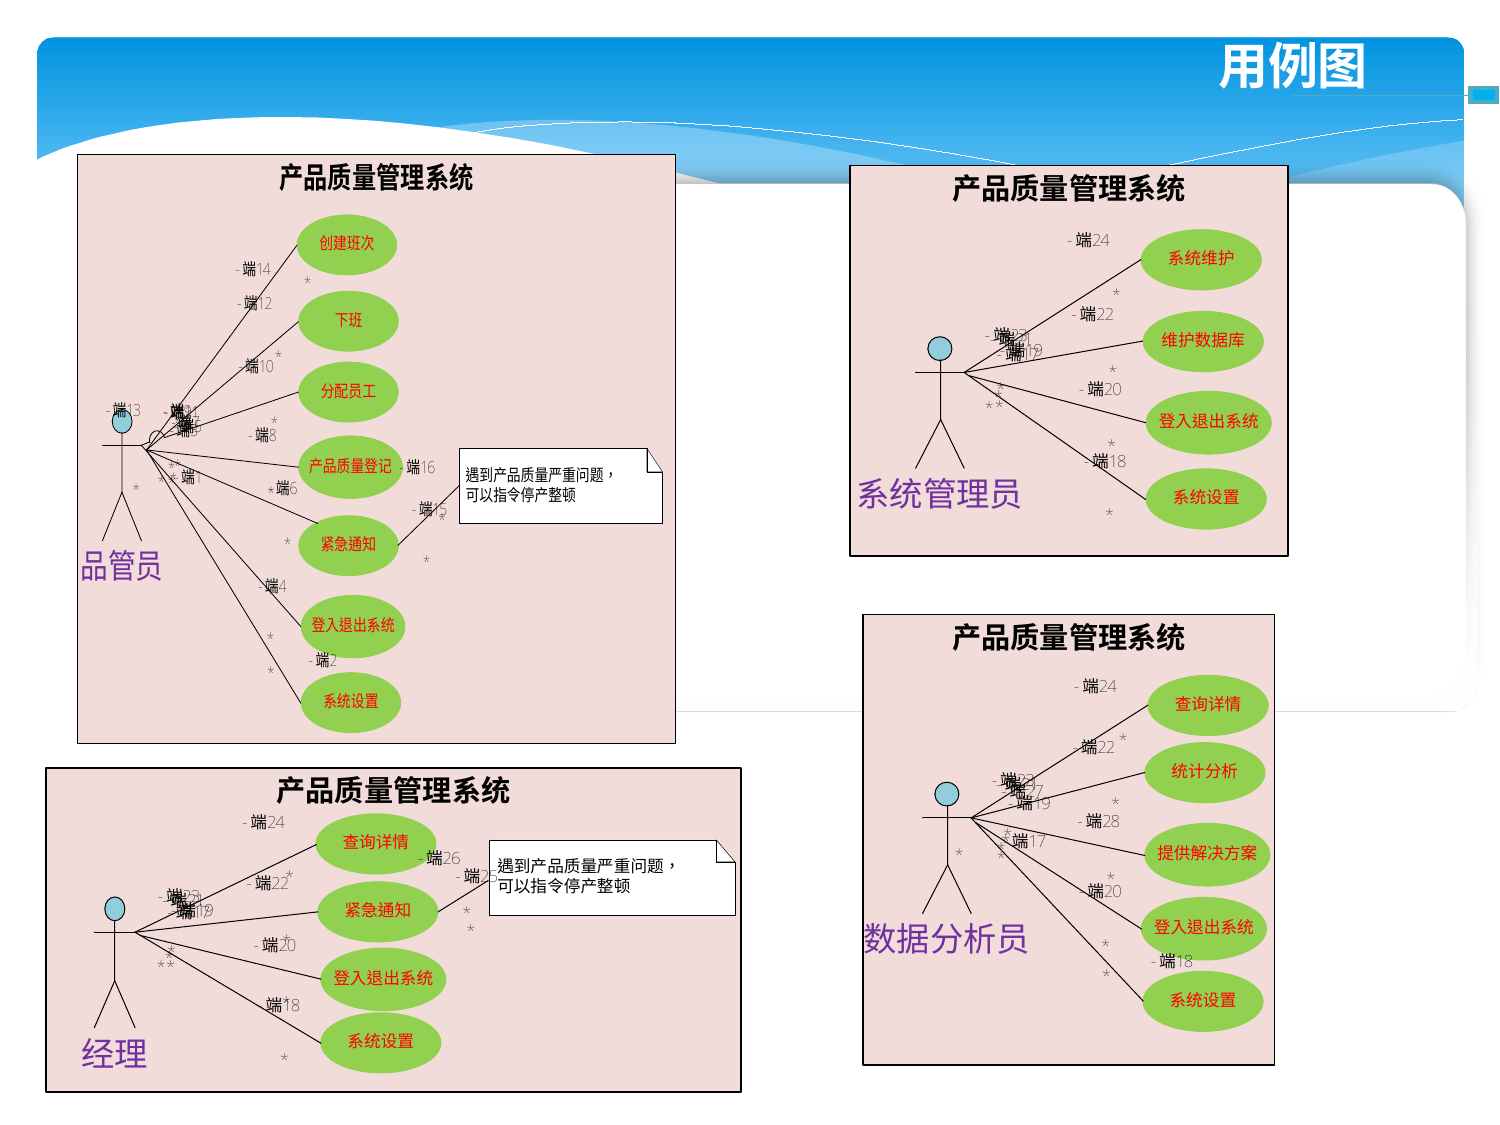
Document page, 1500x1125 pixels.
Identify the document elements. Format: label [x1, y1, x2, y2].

text_box [41, 762, 747, 1097]
picture [102, 148, 1495, 726]
text_box [64, 149, 680, 749]
text_box [837, 160, 1293, 560]
text_box [1203, 27, 1498, 104]
text_box [844, 609, 1280, 1070]
